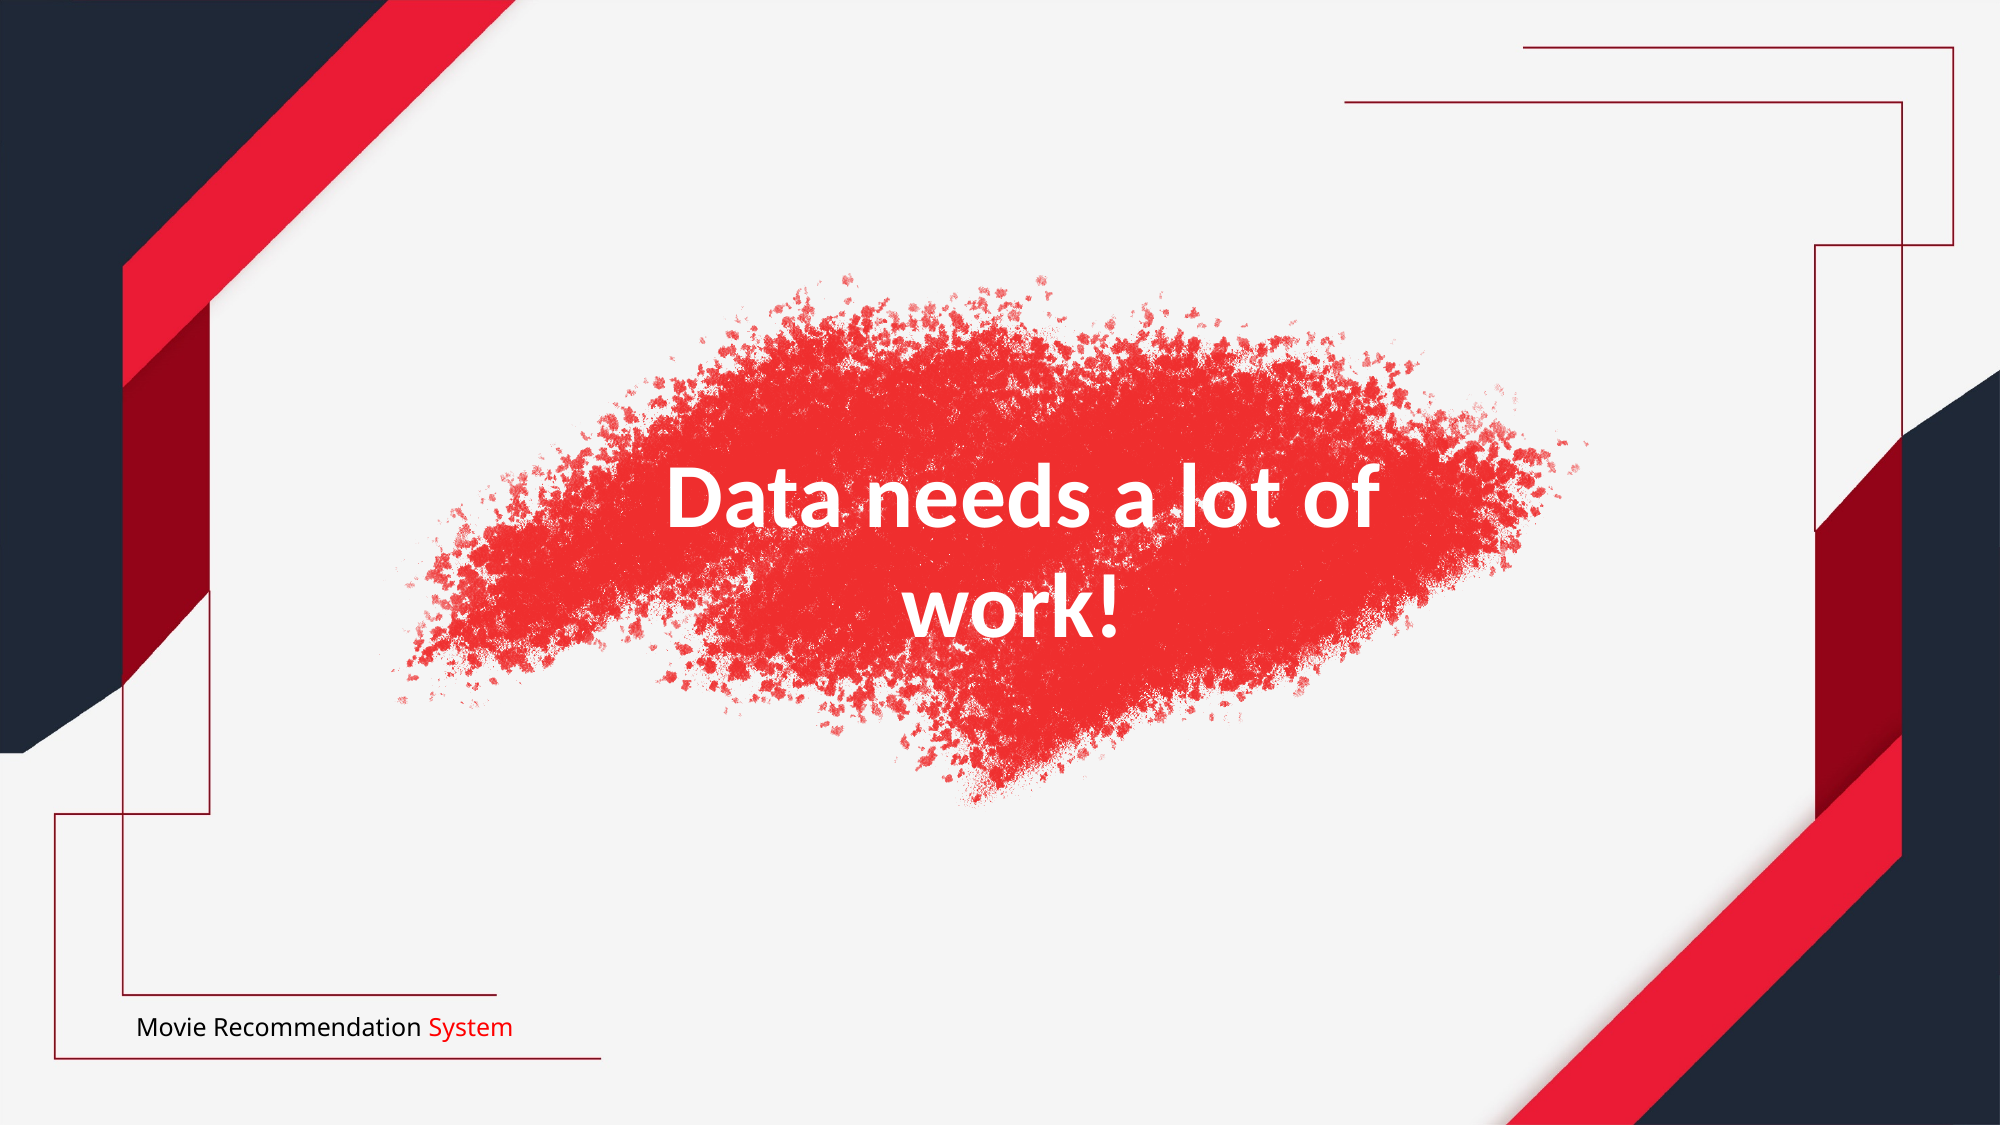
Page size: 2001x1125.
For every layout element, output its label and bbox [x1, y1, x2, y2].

picture [0, 0, 2000, 1125]
text_box [379, 273, 1589, 812]
